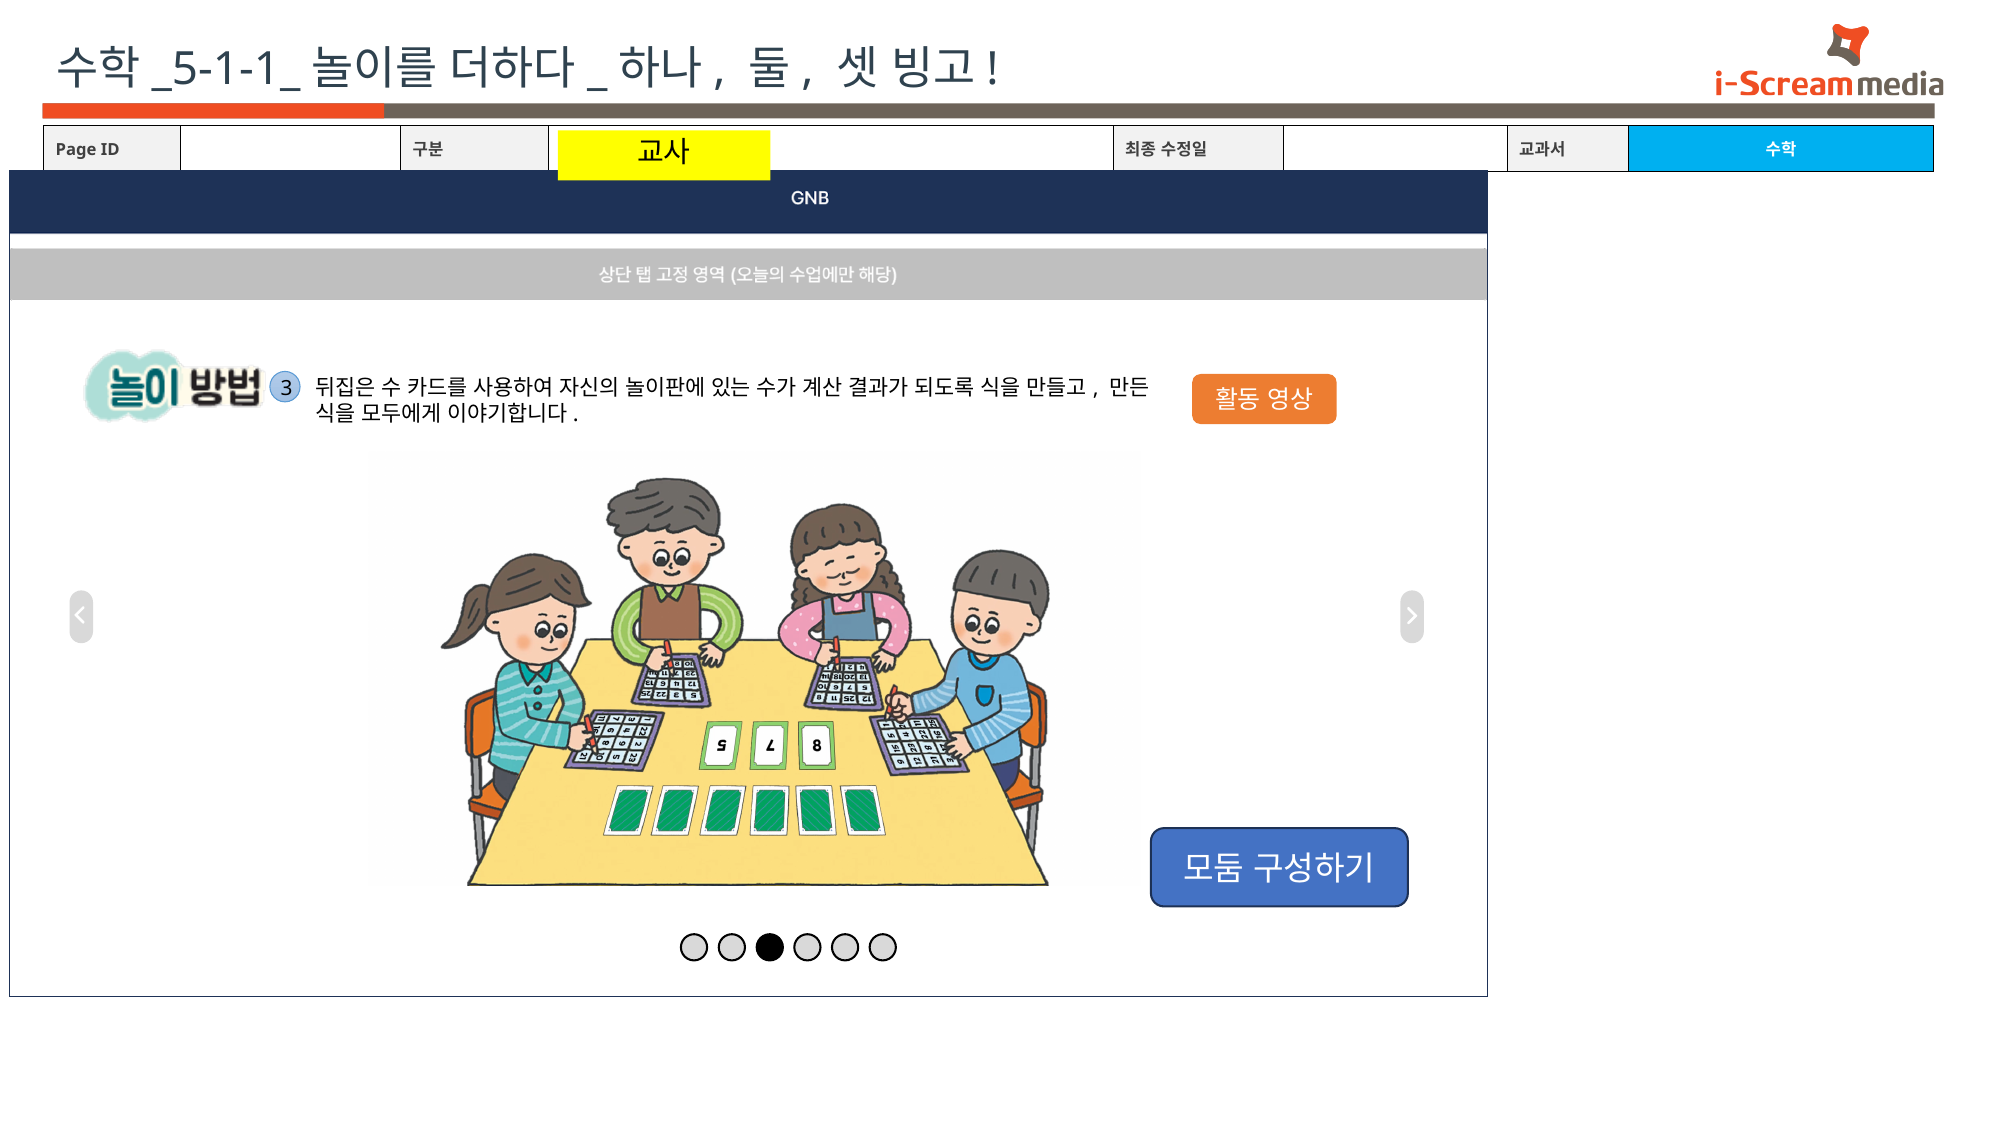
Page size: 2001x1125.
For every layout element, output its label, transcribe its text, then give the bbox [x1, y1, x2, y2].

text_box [269, 358, 1169, 405]
title 수학_5-1-1_놀이를 더하다_하나, 둘, 셋 빙고! [41, 44, 1683, 95]
picture [10, 171, 1487, 996]
text_box 모둠 구성하기 [1149, 827, 1409, 908]
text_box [680, 934, 896, 961]
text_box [1400, 590, 1424, 644]
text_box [69, 590, 93, 644]
text_box 활동 영상 [1191, 372, 1338, 426]
picture [1715, 23, 1944, 96]
text_box 교사 [557, 130, 771, 181]
